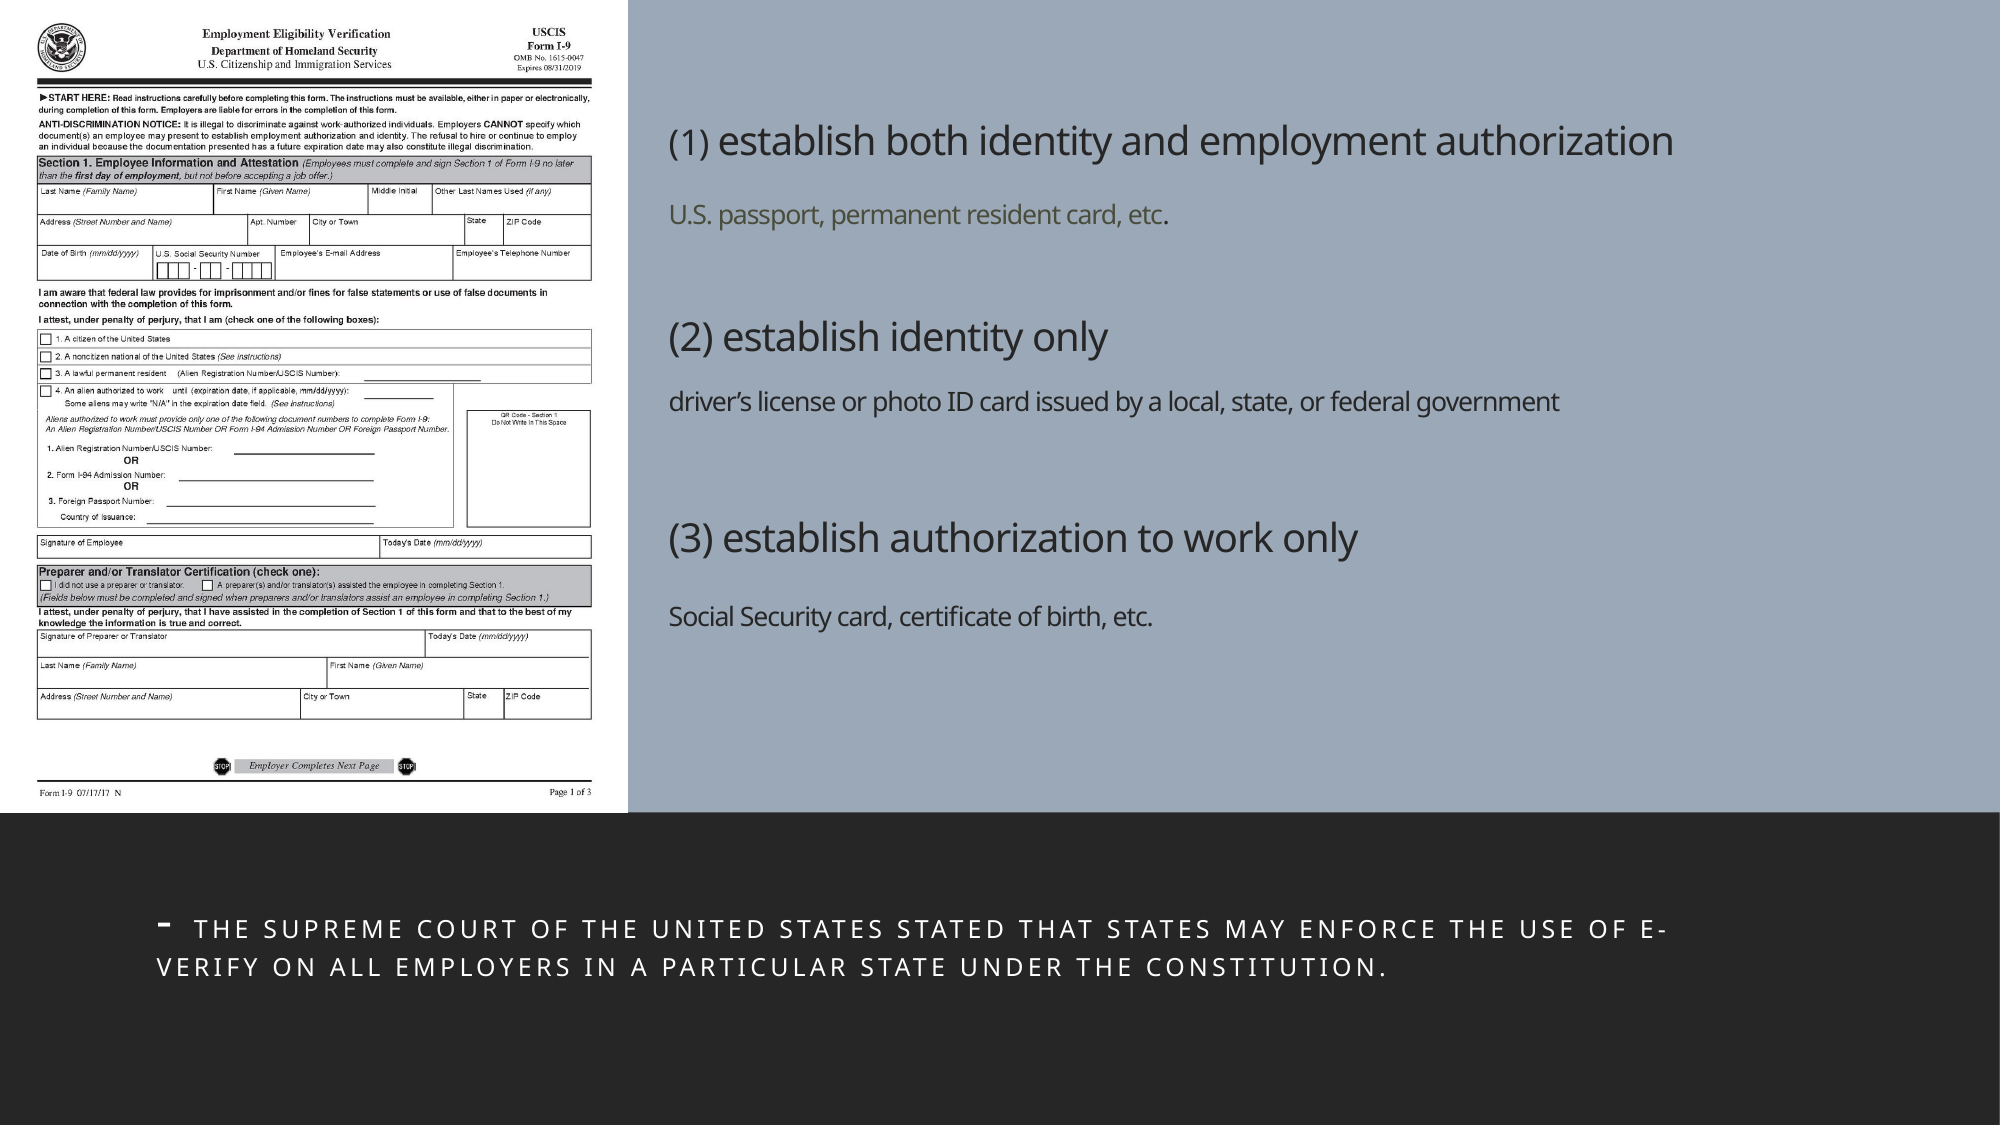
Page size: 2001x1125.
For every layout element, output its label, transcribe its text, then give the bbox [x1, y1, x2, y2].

text_box [636, 0, 2000, 811]
title (1) establish both identity and employment authorization U.S. passport, permanent resident card, etc. (2) establish identity only driver’s license or photo ID card issued by a local, state, or federal government (3) establish authorization to work only Social Security card, certificate of birth, etc. [653, 111, 1974, 804]
picture [0, 0, 629, 813]
subtitle - The Supreme Court of the United States stated that states may enforce the use of E-Verify on all employers in a particular state under the constitution. [141, 875, 1792, 1063]
text_box [0, 811, 2000, 1125]
